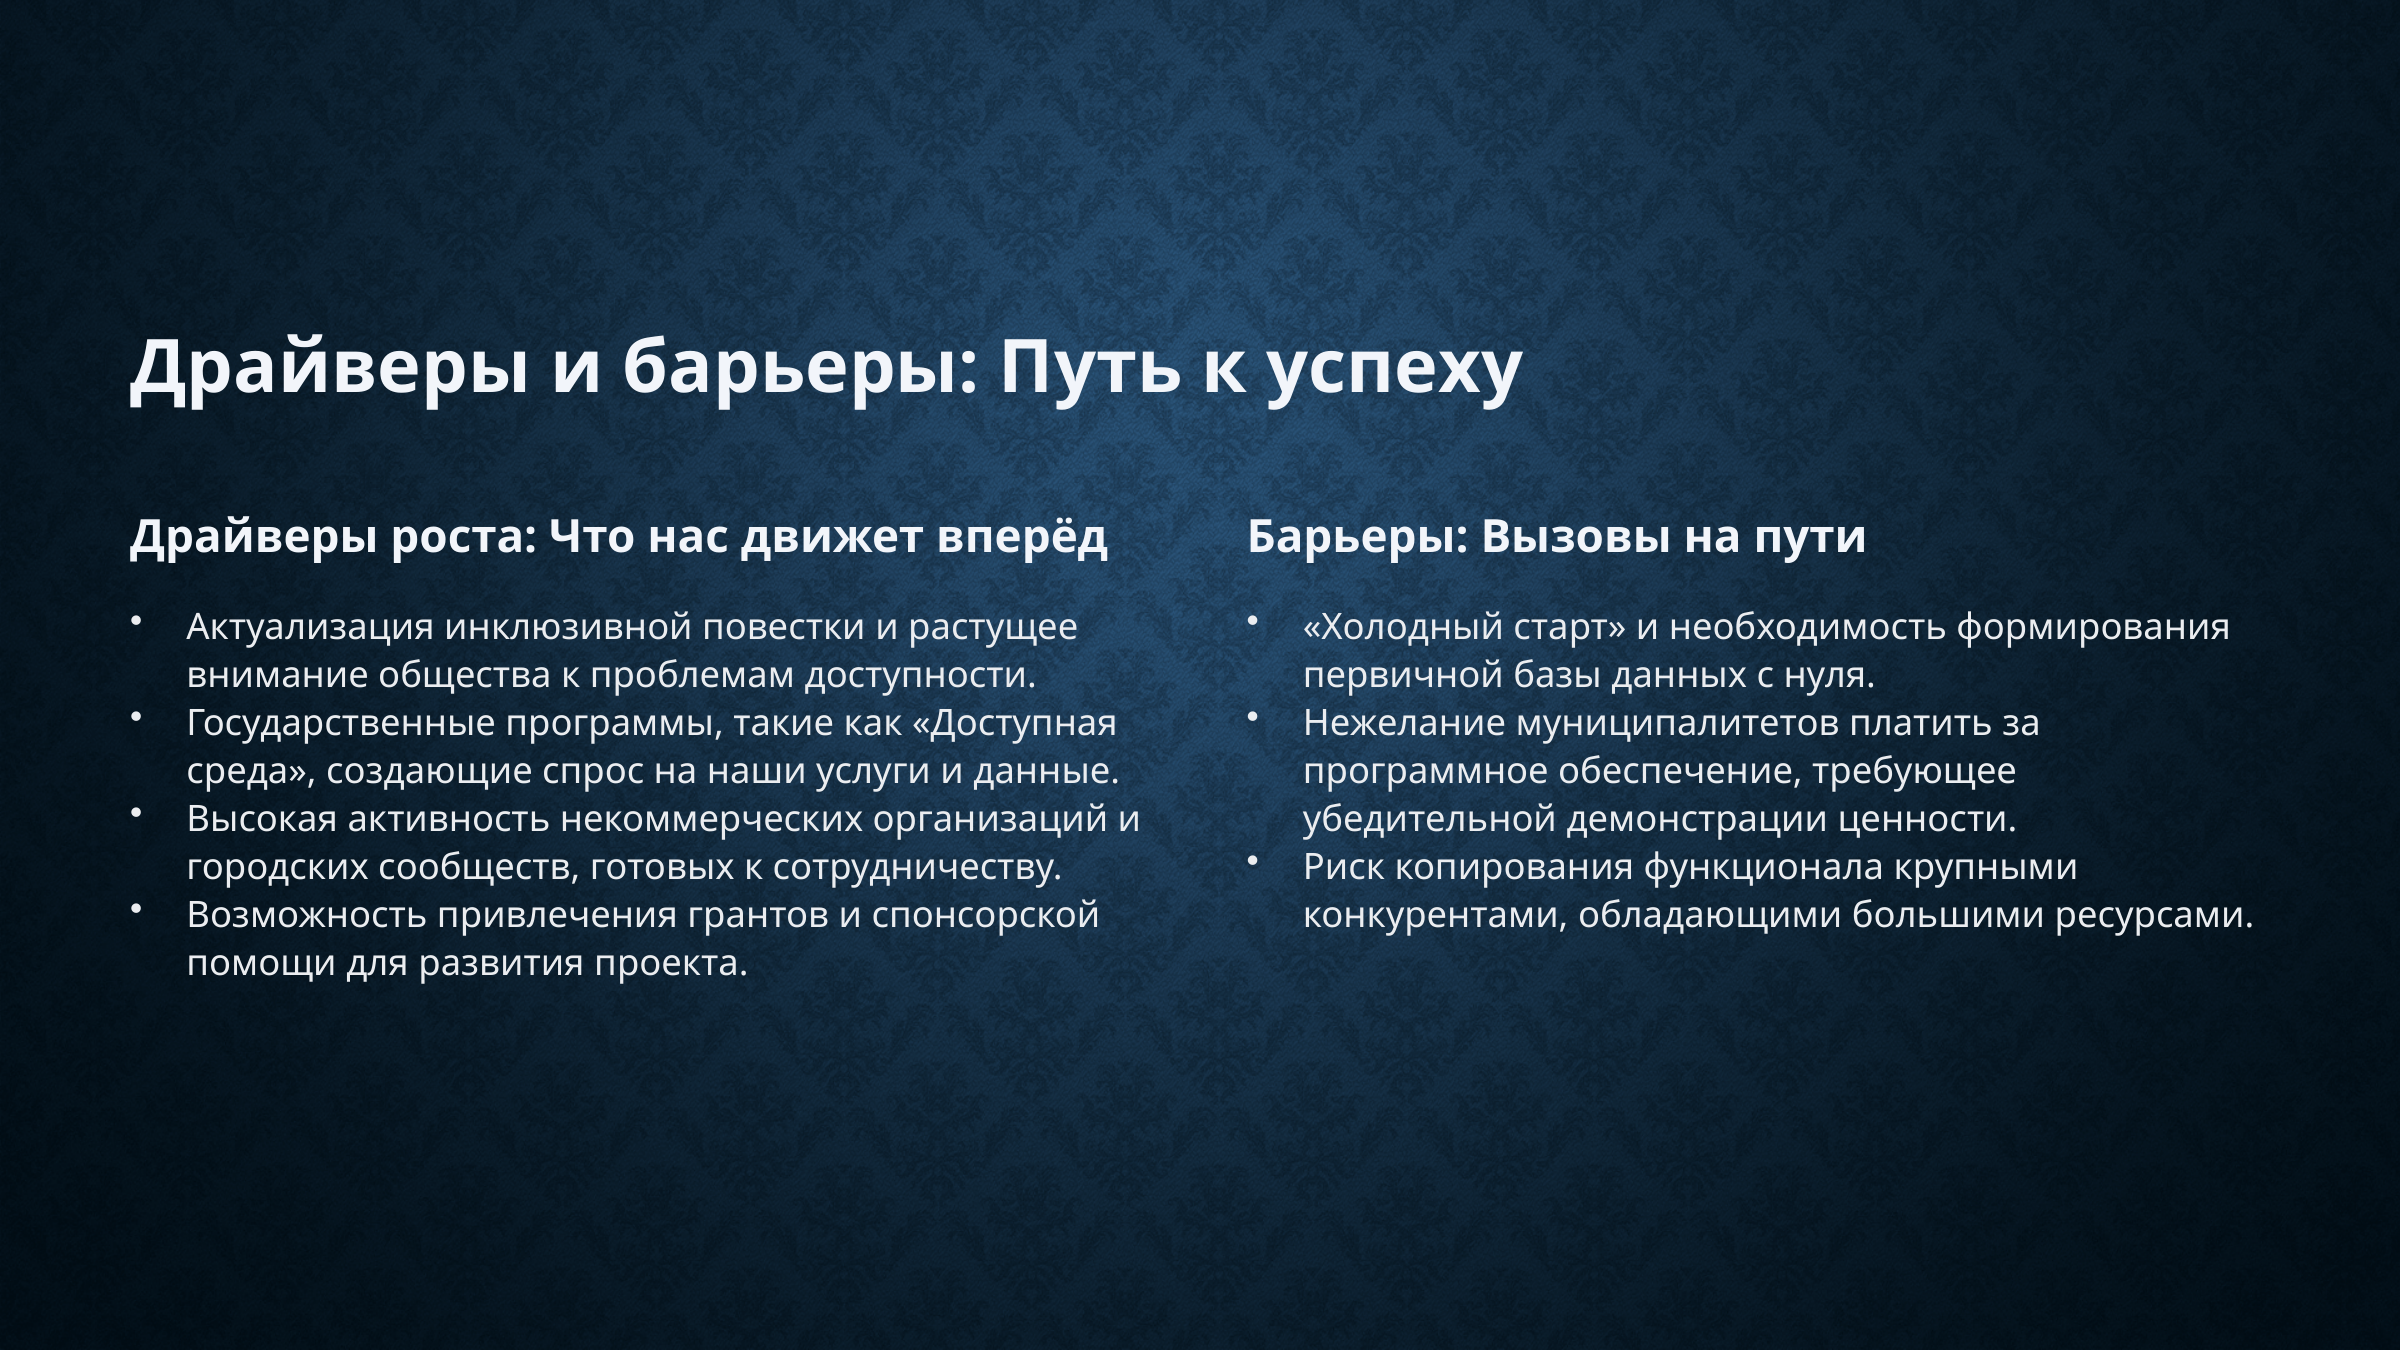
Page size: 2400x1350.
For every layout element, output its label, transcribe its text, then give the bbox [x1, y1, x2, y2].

text_box Барьеры: Вызовы на пути [1246, 501, 1864, 562]
text_box Актуализация инклюзивной повестки и растущее внимание общества к проблемам доступности. Государственные программы, такие как «Доступная среда», создающие спрос на наши услуги и данные. Высокая активность некоммерческих организаций и городских сообществ, готовых к сотрудничеству. Возможность привлечения грантов и спонсорской помощи для развития проекта. [130, 599, 1155, 1026]
text_box Драйверы роста: Что нас движет вперёд [130, 501, 1114, 562]
text_box Драйверы и барьеры: Путь к успеху [130, 311, 1508, 409]
text_box «Холодный старт» и необходимость формирования первичной базы данных с нуля. Нежелание муниципалитетов платить за программное обеспечение, требующее убедительной демонстрации ценности. Риск копирования функционала крупными конкурентами, обладающими большими ресурсами. [1246, 599, 2271, 964]
